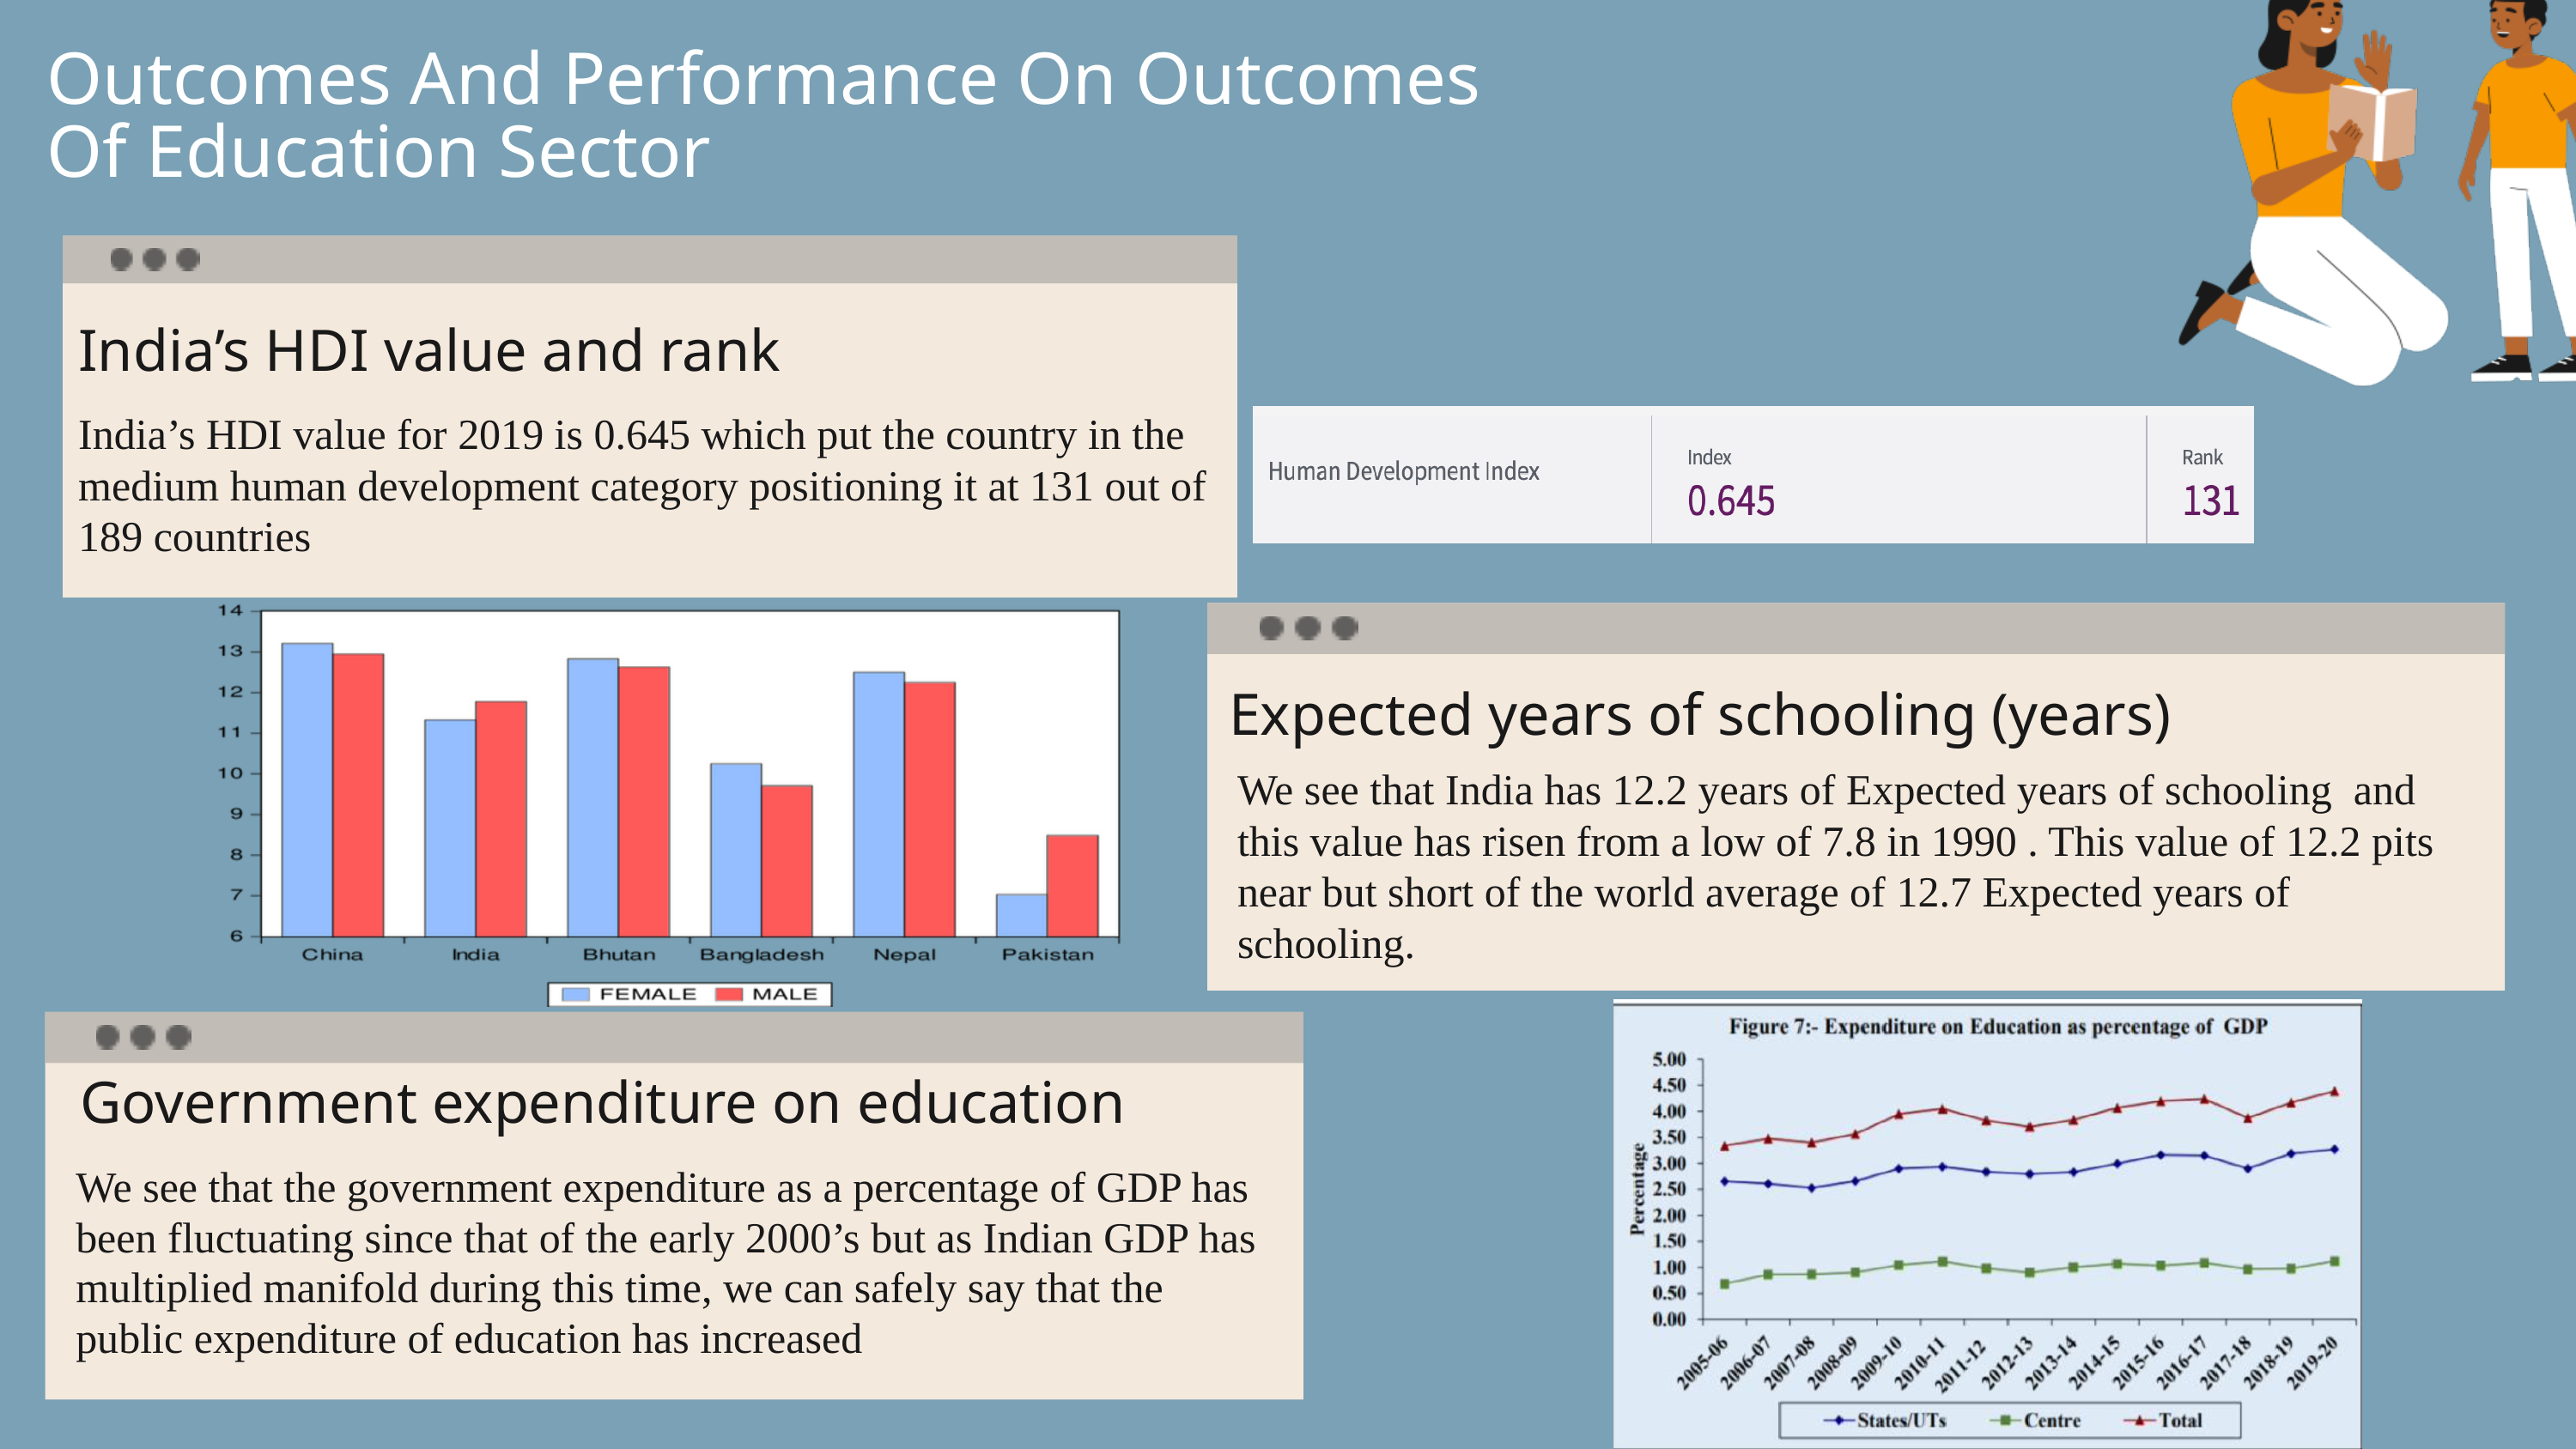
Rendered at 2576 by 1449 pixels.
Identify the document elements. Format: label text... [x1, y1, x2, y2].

picture [217, 603, 1123, 1007]
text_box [63, 235, 1237, 598]
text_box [76, 1054, 1269, 1363]
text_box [45, 1011, 1303, 1400]
picture [2178, 0, 2576, 391]
picture [1253, 406, 2254, 543]
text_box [1207, 603, 2506, 991]
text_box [78, 331, 1222, 561]
picture [1613, 999, 2362, 1449]
text_box Outcomes And Performance On Outcomes Of Education Sector [46, 45, 1542, 192]
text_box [1228, 694, 2456, 969]
